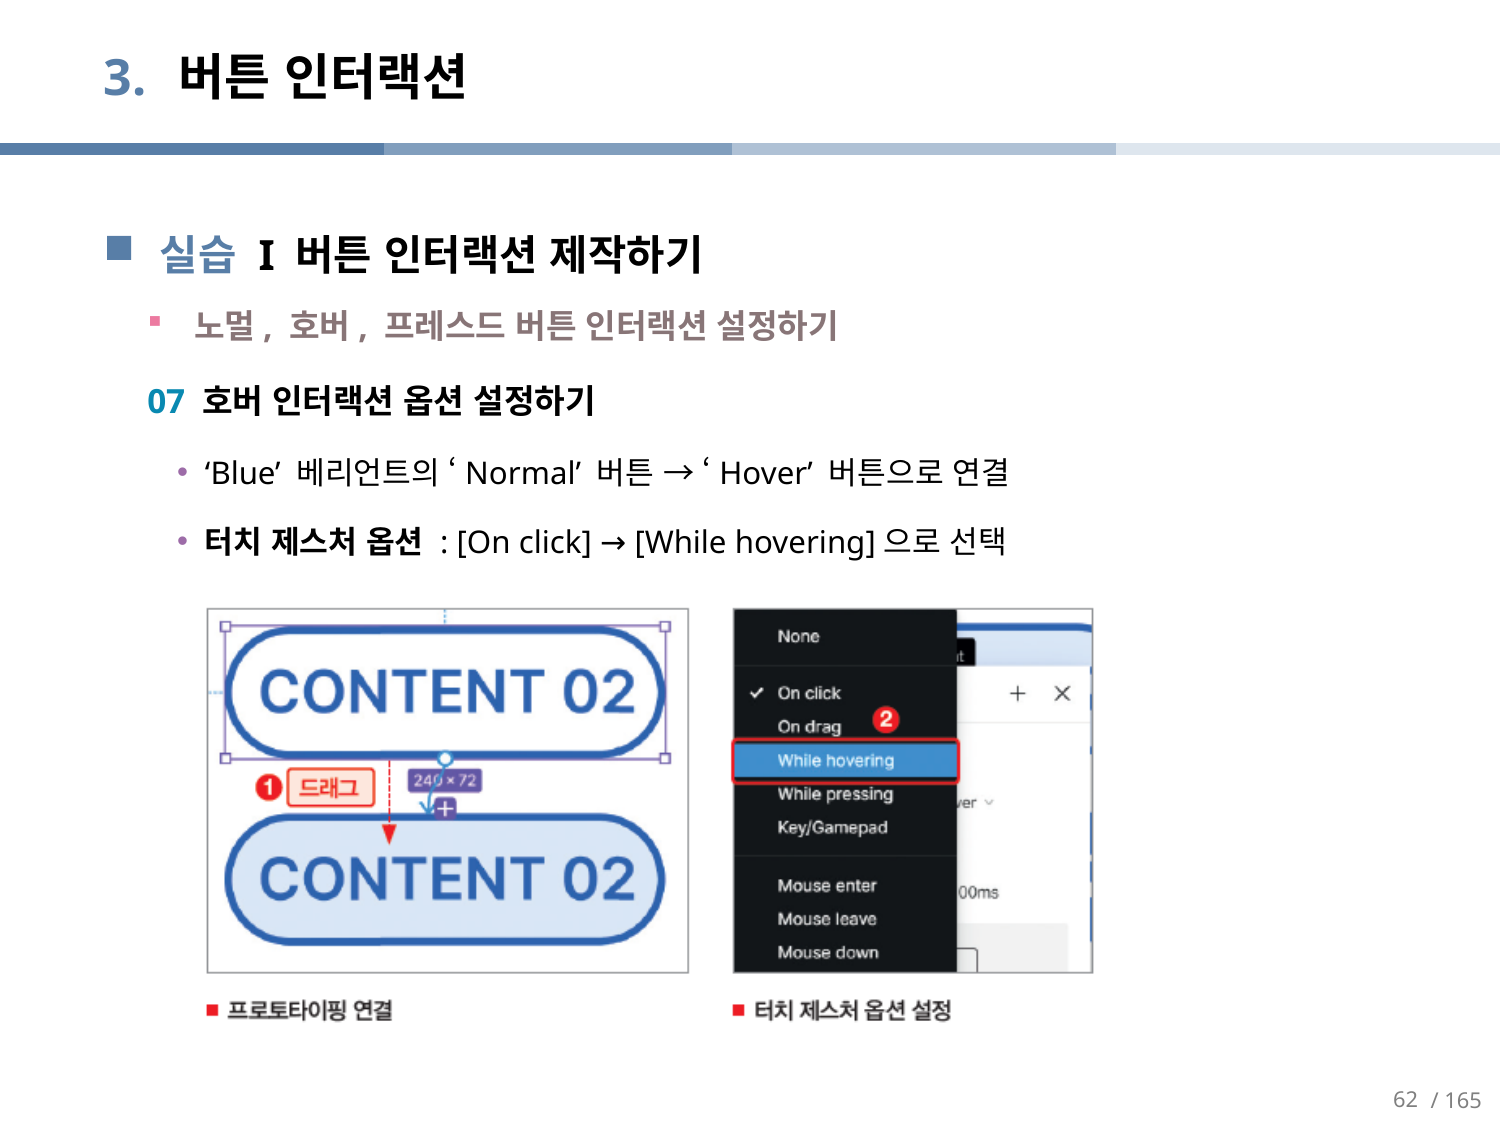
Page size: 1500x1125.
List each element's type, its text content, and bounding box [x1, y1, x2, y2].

list 실습 I 버튼 인터랙션 제작하기 노멀, 호버, 프레스드 버튼 인터랙션 설정하기 07 호버 인터랙션 옵션 설정하기 ‘Blue’ 베리언트의 ‘Normal’ 버튼 → ‘Hover’ 버튼으로 연결 터치 제스처 옵션 : [On click] → [While hovering]으로 선택 [88, 196, 1436, 1083]
picture [194, 597, 1105, 1035]
title 버튼 인터랙션 [88, 30, 1211, 121]
